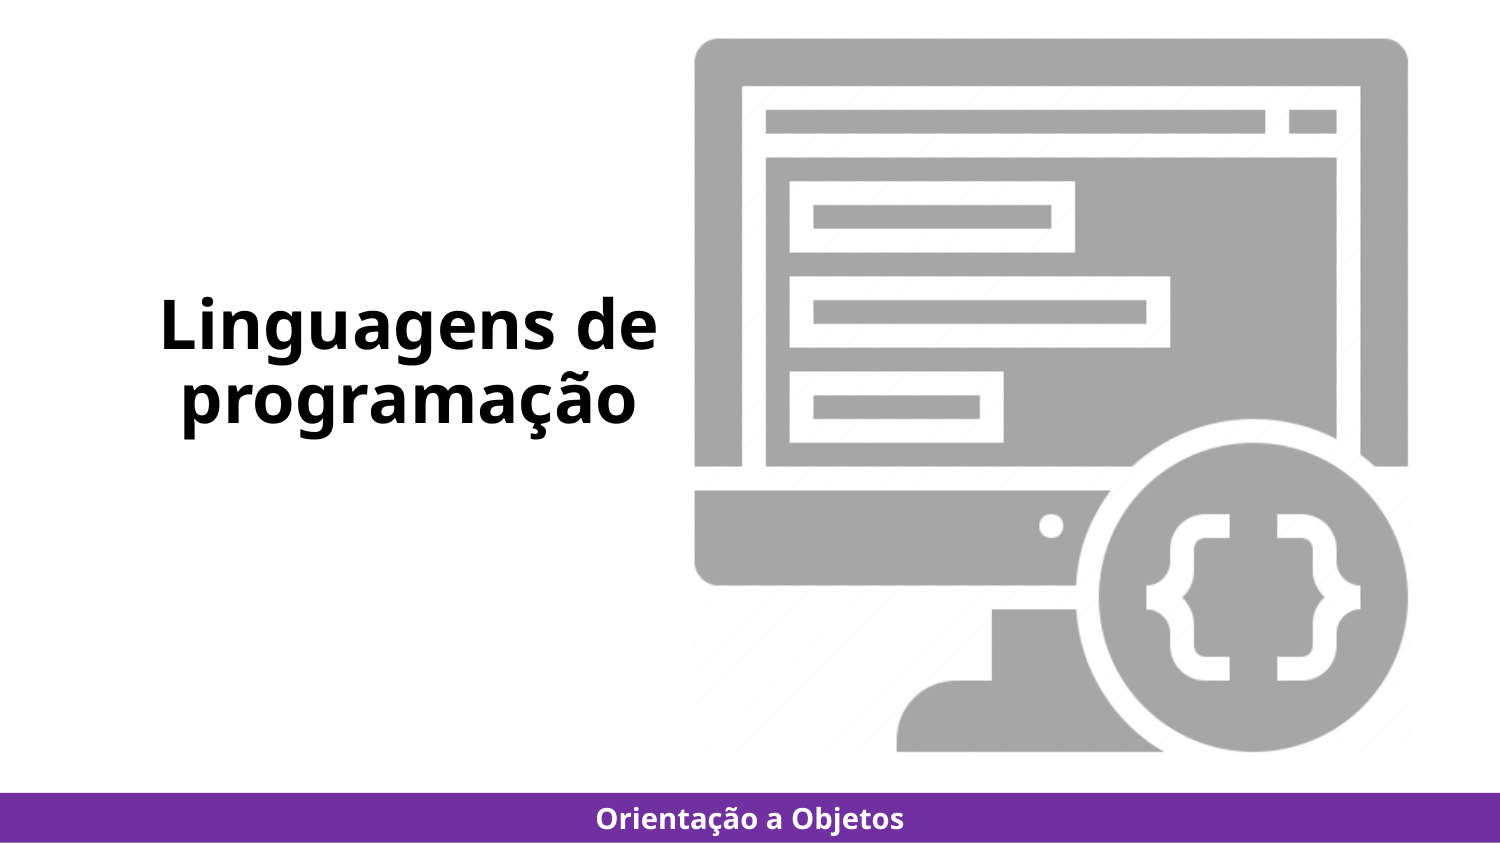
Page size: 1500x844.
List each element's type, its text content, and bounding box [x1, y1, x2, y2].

picture [690, 33, 1413, 754]
title Linguagens de programação [68, 175, 690, 445]
